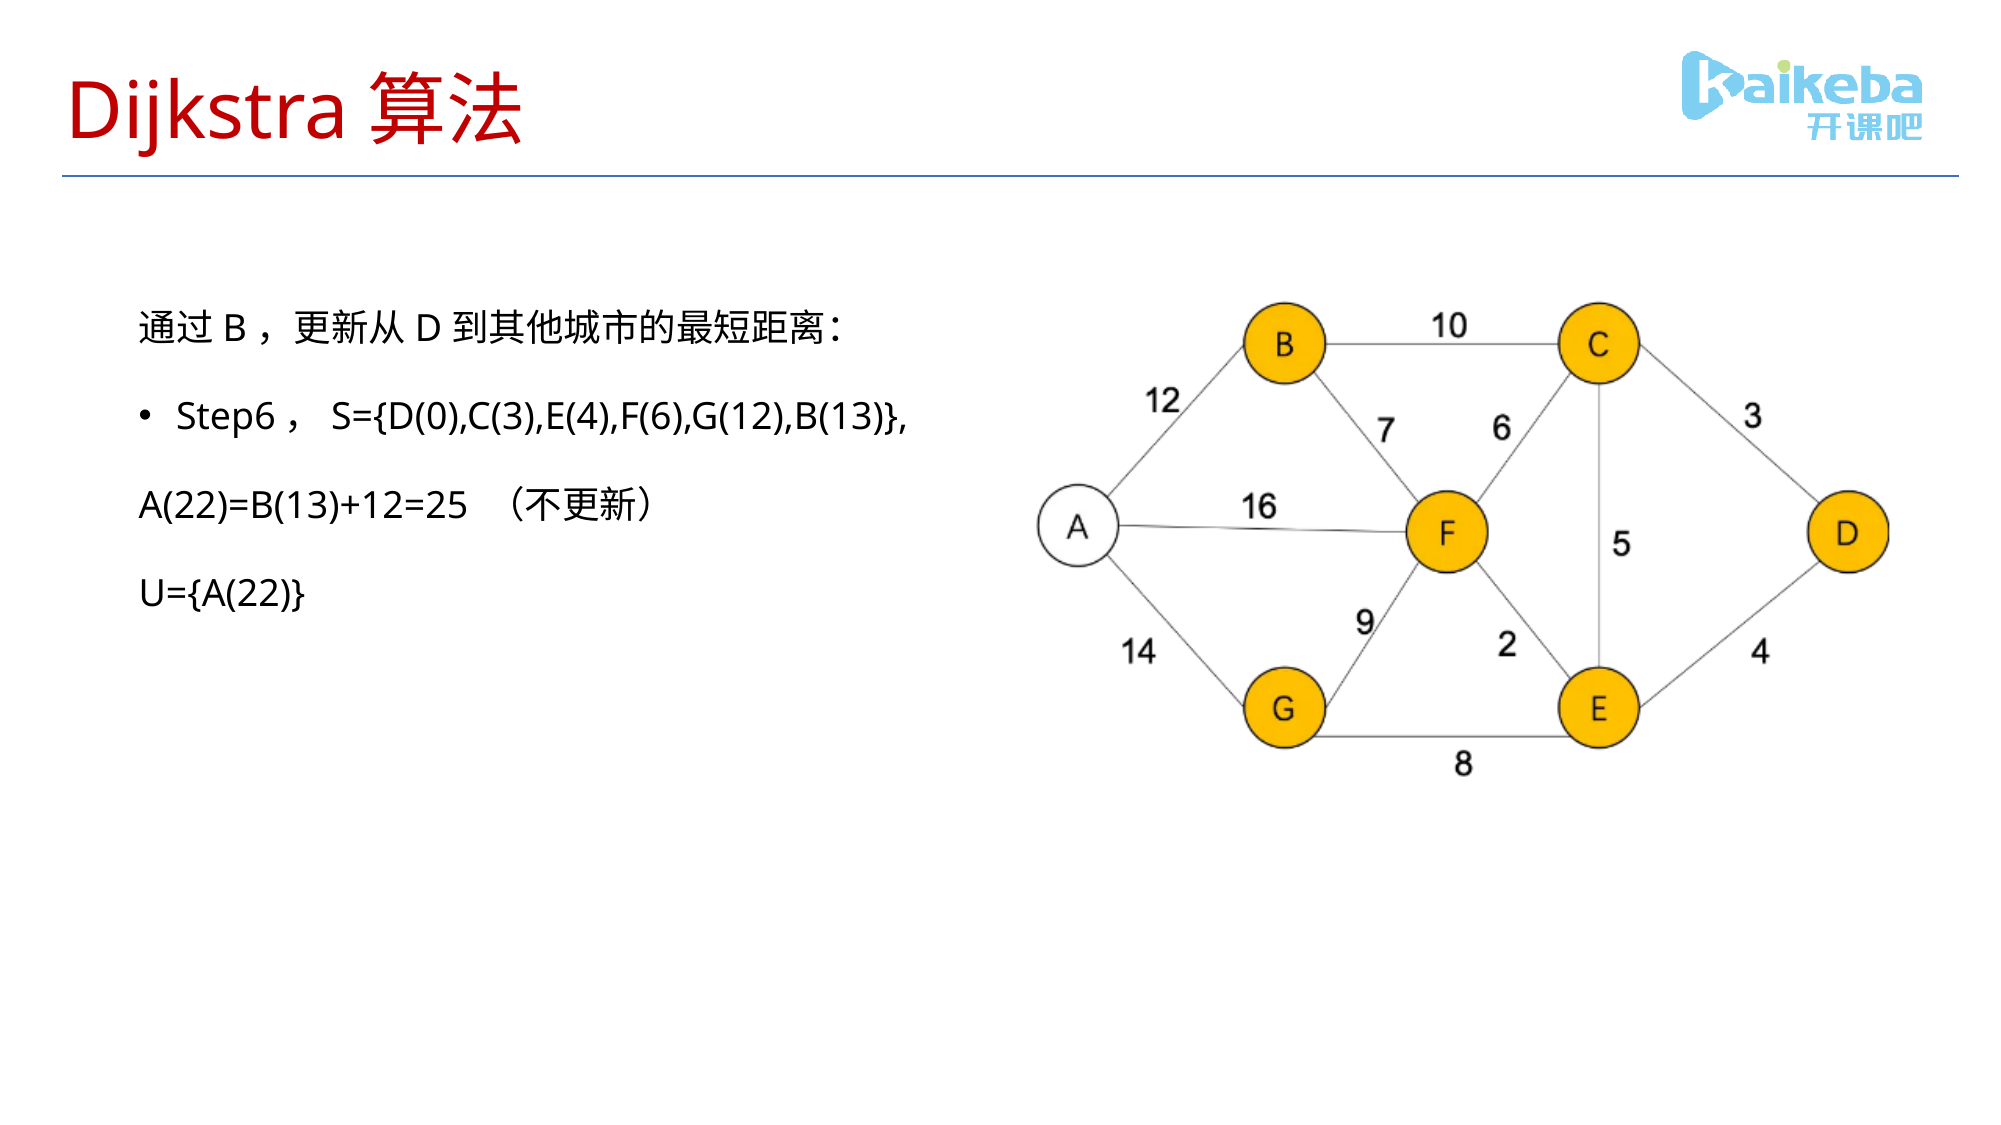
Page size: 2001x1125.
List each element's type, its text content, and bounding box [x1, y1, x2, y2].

picture [1021, 292, 1902, 791]
text_box 通过B，更新从D到其他城市的最短距离： Step6，S={D(0),C(3),E(4),F(6),G(12),B(13)}, A(22)=B(13)+12=25 （不更新） U={A(22)} [130, 274, 1728, 965]
title Dijkstra算法 [57, 59, 1728, 167]
